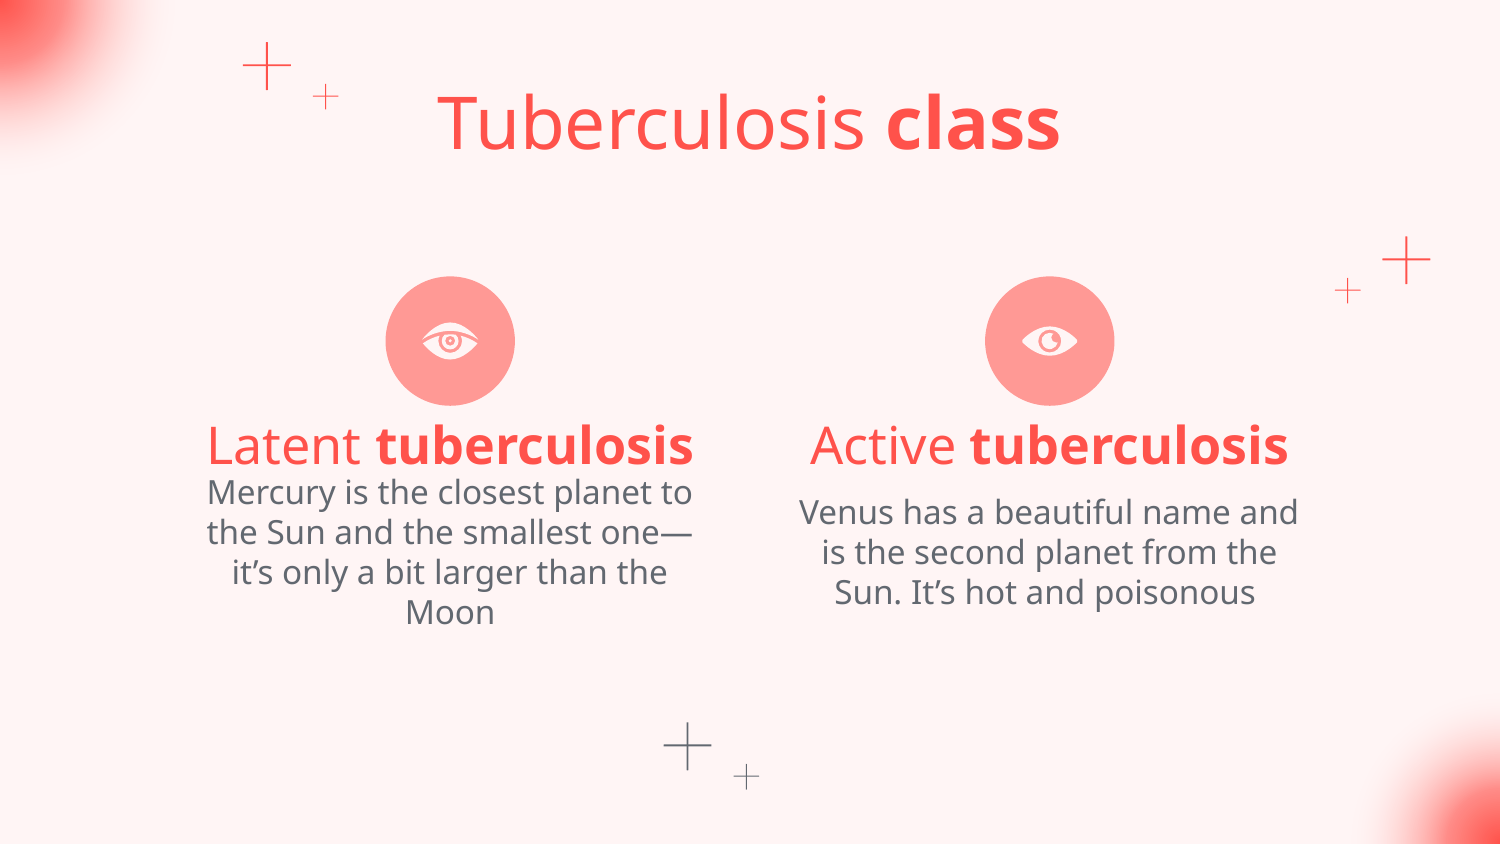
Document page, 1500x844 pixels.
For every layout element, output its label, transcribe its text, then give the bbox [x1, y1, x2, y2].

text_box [312, 83, 339, 110]
title Tuberculosis class [118, 72, 1382, 167]
subtitle Active tuberculosis [772, 405, 1328, 480]
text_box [421, 322, 479, 360]
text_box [1382, 236, 1431, 285]
text_box [385, 276, 515, 406]
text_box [663, 722, 712, 771]
subtitle Mercury is the closest planet to the Sun and the smallest one—it’s only a bit larger than the Moon [172, 482, 728, 622]
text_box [242, 41, 292, 91]
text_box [733, 763, 760, 790]
text_box [985, 276, 1115, 406]
subtitle Latent tuberculosis [172, 405, 728, 482]
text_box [1021, 326, 1078, 356]
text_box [1334, 277, 1361, 304]
subtitle Venus has a beautiful name and is the second planet from the Sun. It’s hot and poisonous [772, 480, 1328, 622]
